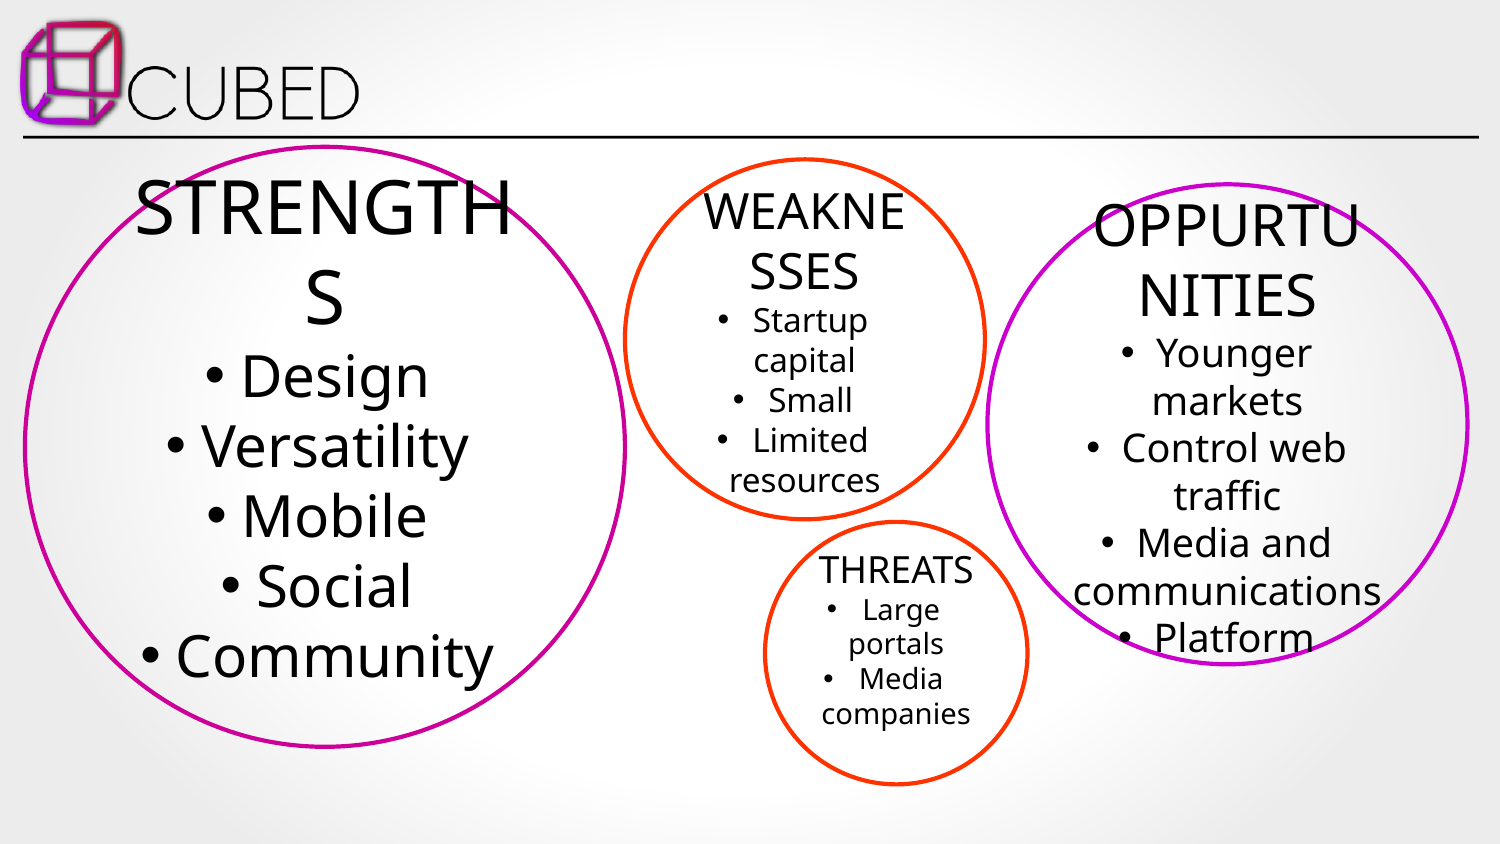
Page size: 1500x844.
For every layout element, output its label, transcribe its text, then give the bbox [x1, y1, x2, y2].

text_box THREATS Large portals Media companies [762, 519, 1030, 787]
text_box STRENGTHS Design Versatility Mobile Social Community [22, 144, 628, 749]
picture [0, 0, 1500, 844]
text_box [0, 0, 139, 136]
text_box OPPURTUNITIES Younger markets Control web traffic Media and communications Platform [985, 182, 1470, 667]
text_box WEAKNESSES Startup capital Small Limited resources [622, 157, 988, 522]
